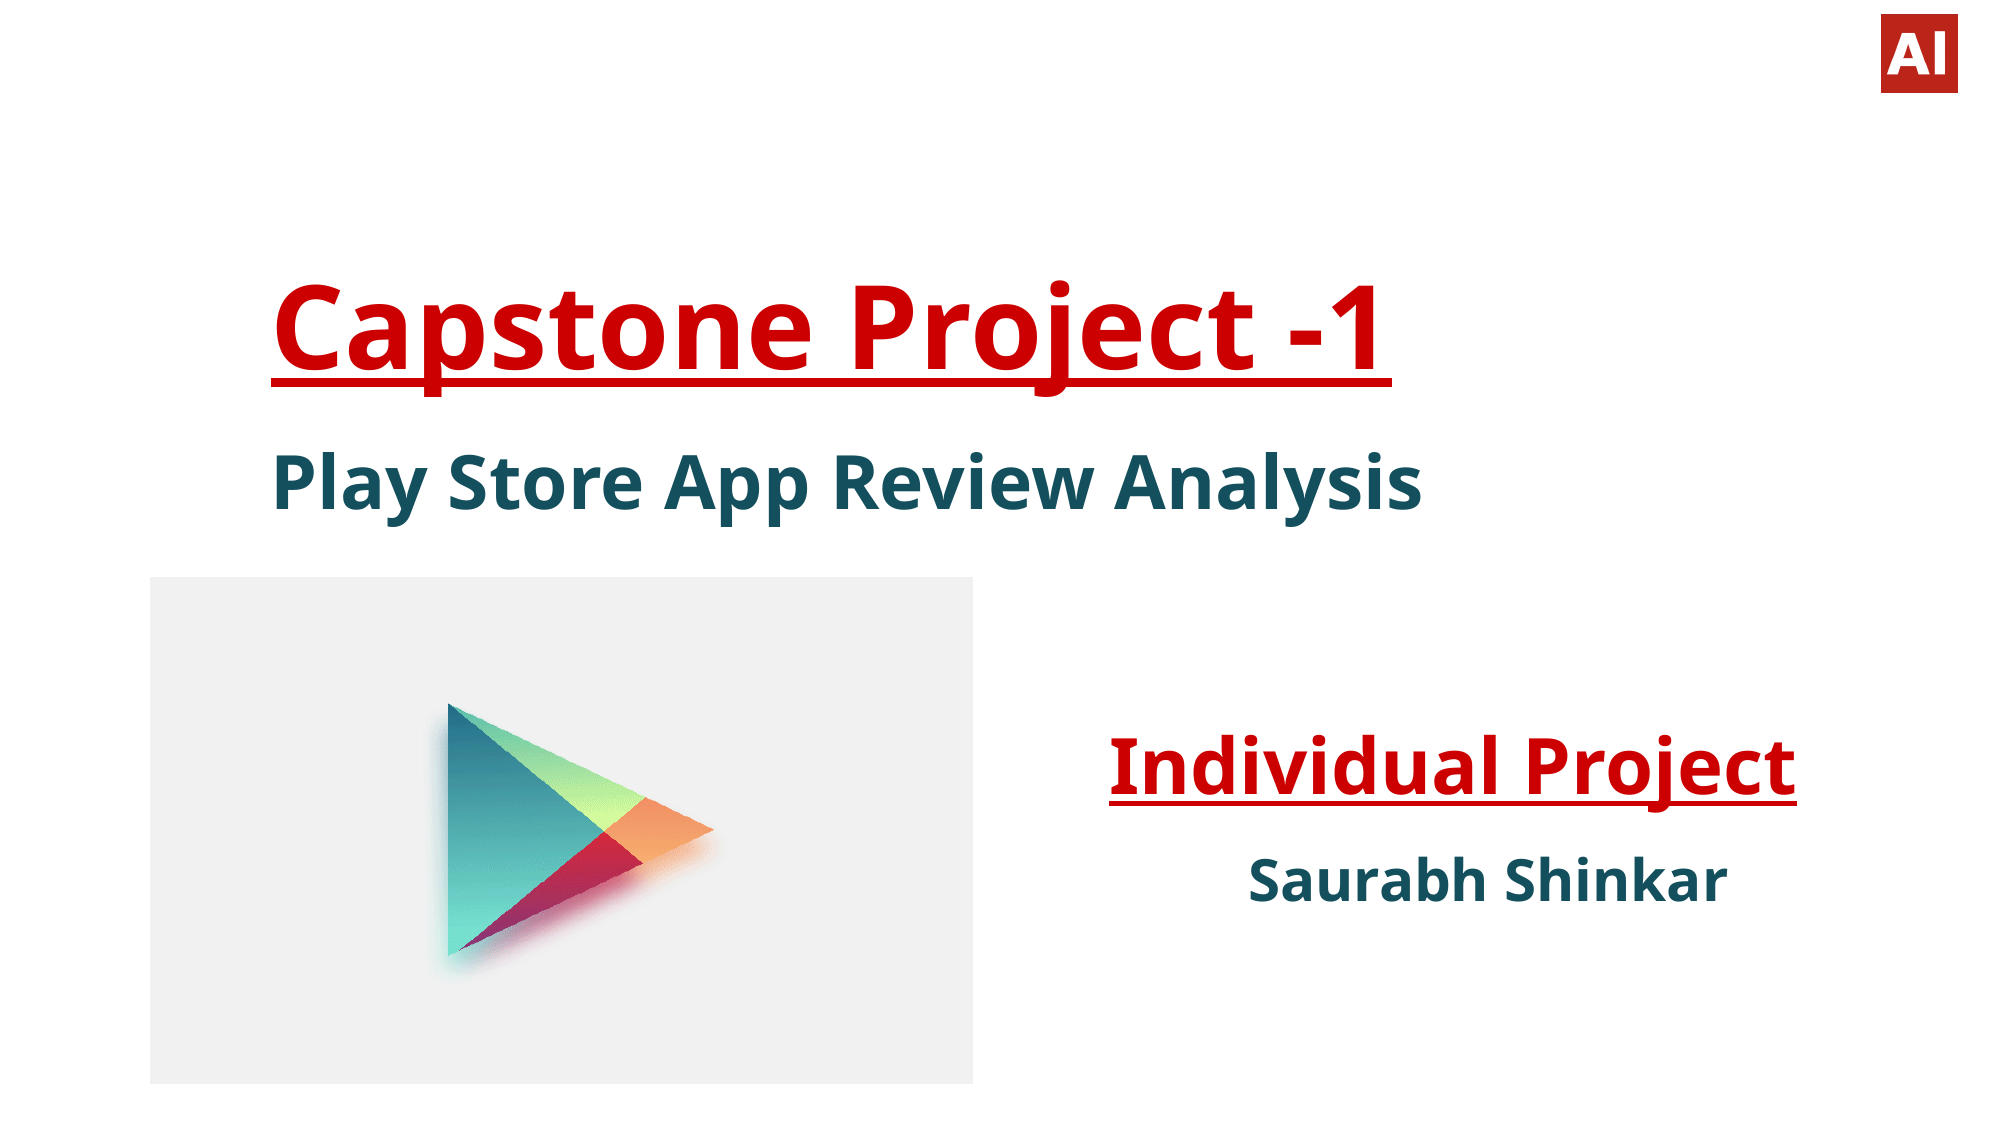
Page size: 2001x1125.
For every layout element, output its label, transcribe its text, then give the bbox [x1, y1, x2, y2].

picture [150, 577, 974, 1084]
picture [1881, 14, 1958, 93]
title Capstone Project -1 Play Store App Review Analysis Individual Project Saurabh Shinkar [69, 111, 1931, 940]
